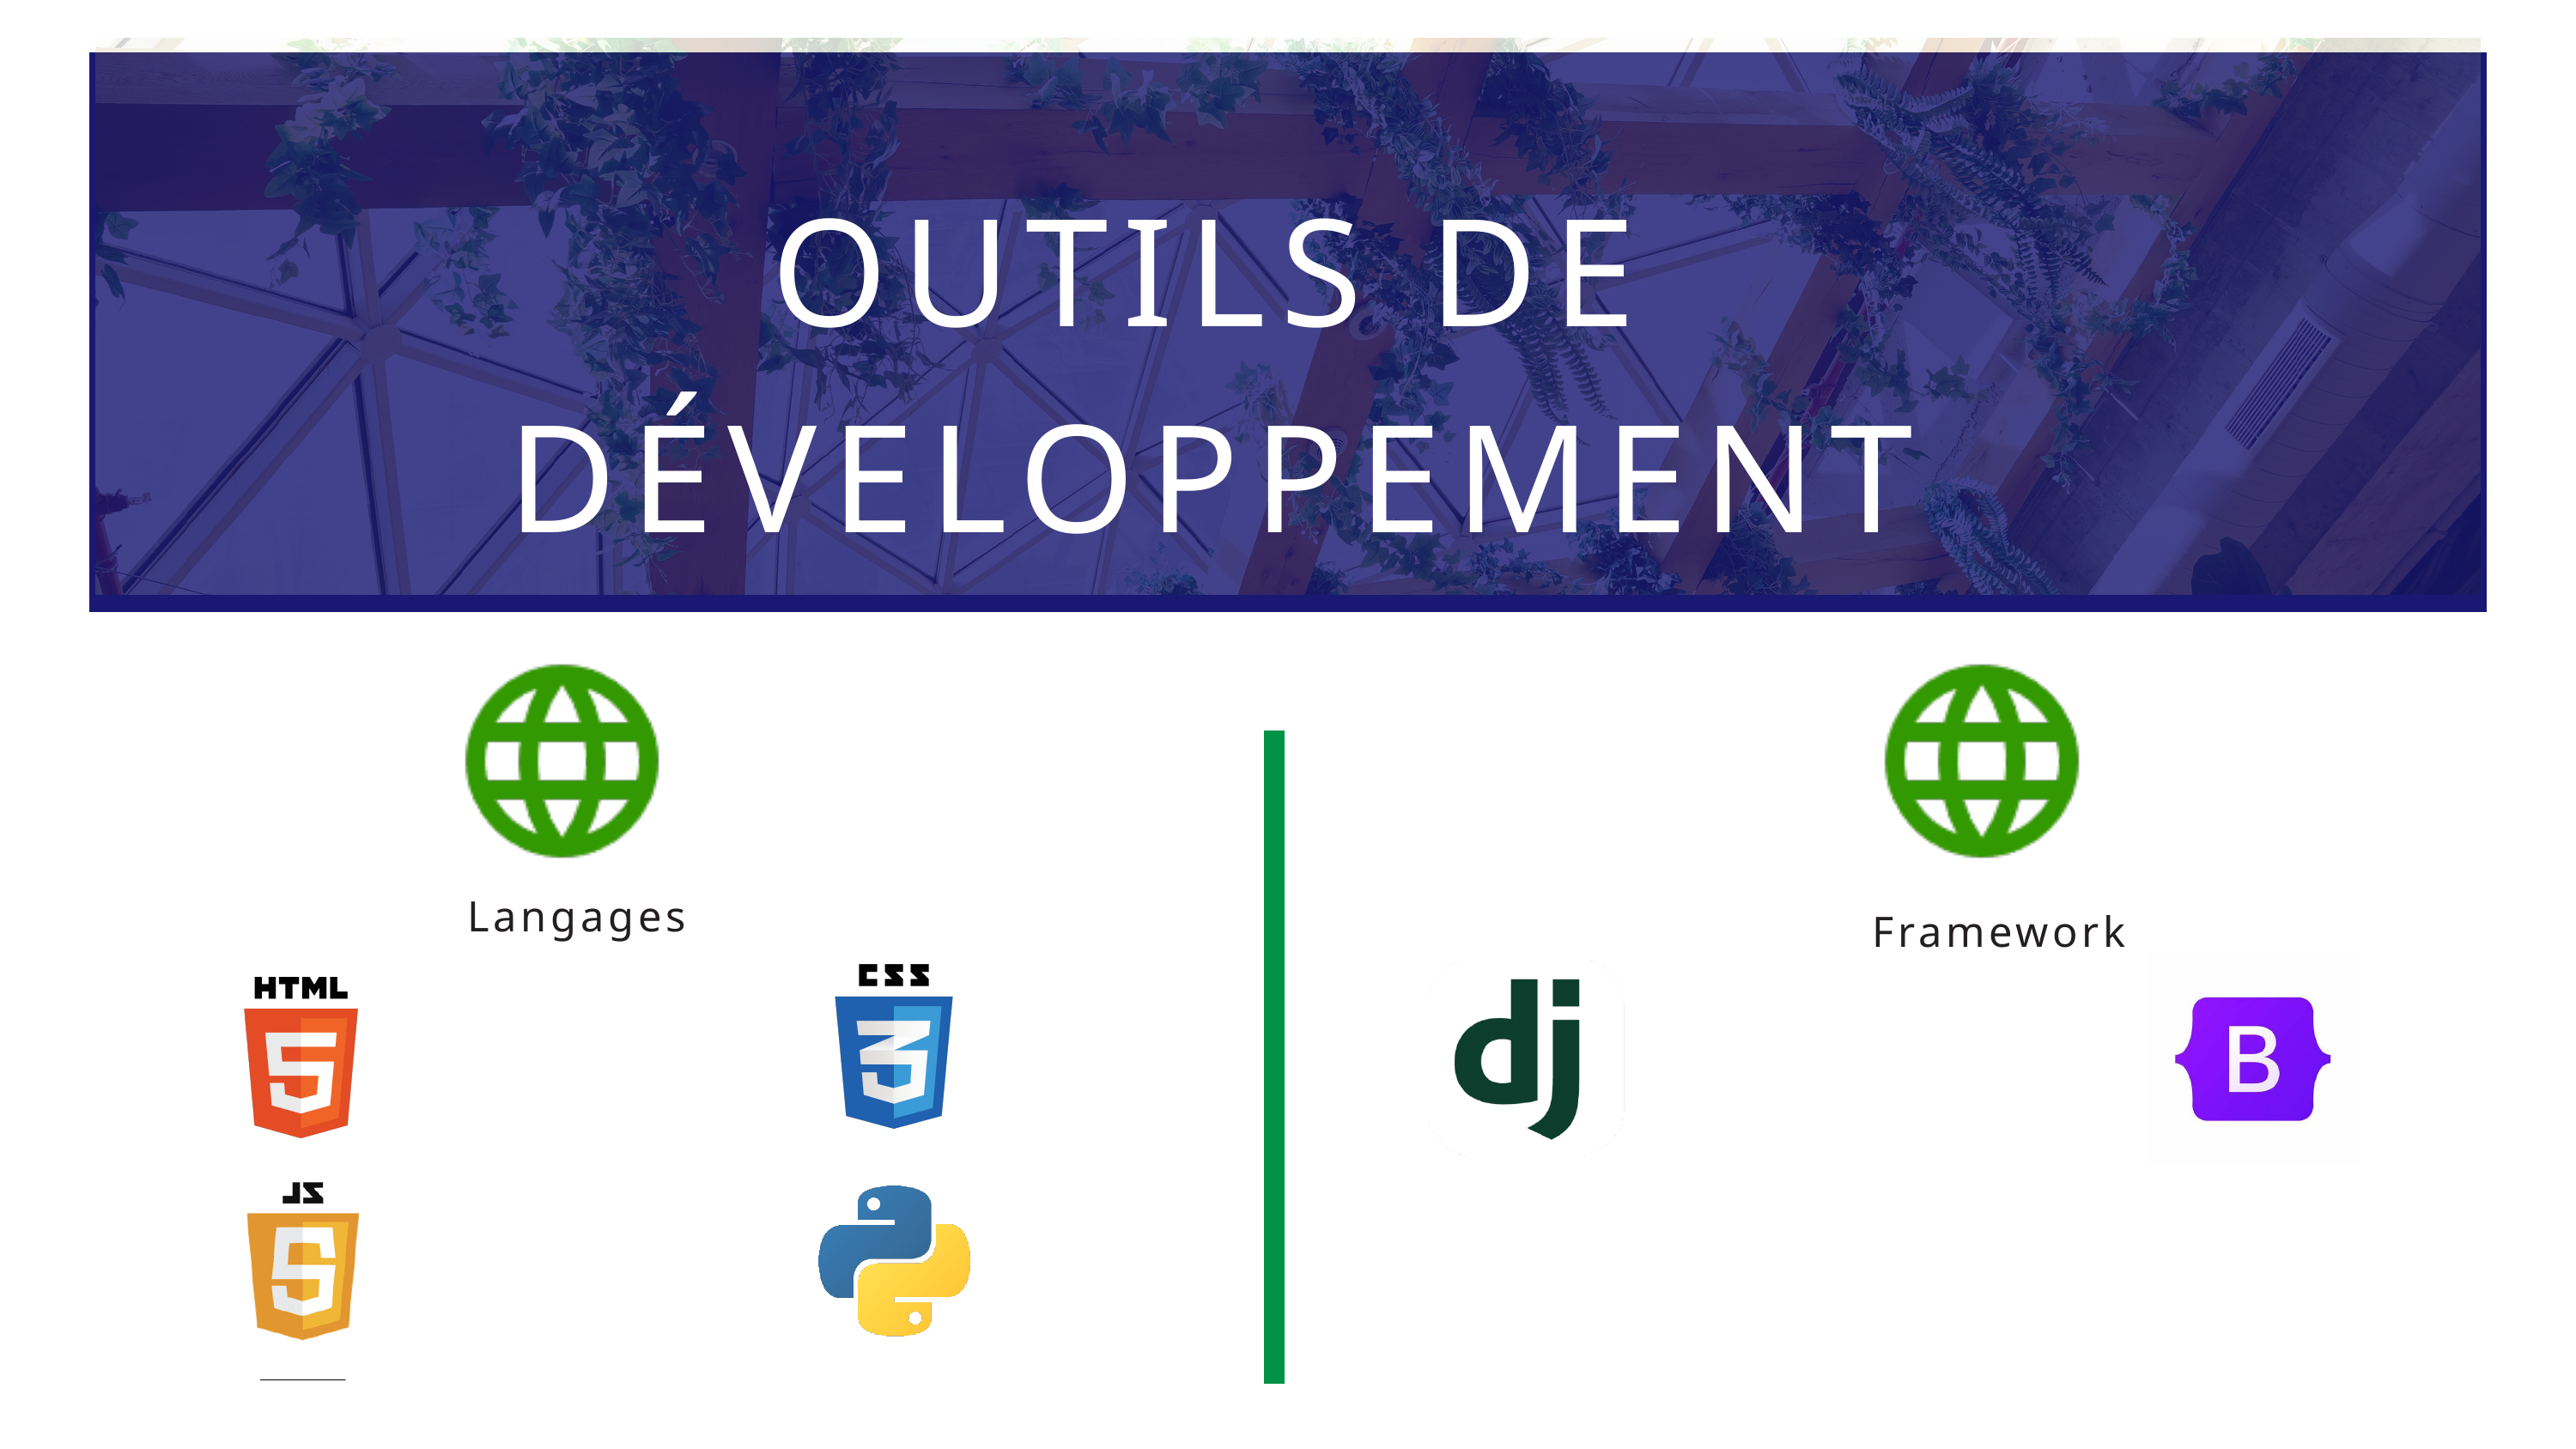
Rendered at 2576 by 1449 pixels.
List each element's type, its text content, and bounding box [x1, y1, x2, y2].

picture [1427, 958, 1625, 1156]
text_box [95, 38, 2481, 49]
picture [799, 952, 989, 1141]
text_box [88, 52, 2488, 612]
picture [818, 1185, 970, 1337]
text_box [1263, 731, 1285, 1385]
text_box Langages [384, 882, 769, 940]
picture [154, 1146, 448, 1413]
picture [1867, 646, 2099, 878]
picture [447, 646, 679, 878]
picture [2146, 952, 2360, 1166]
text_box Framework [1807, 897, 2192, 955]
picture [221, 977, 382, 1138]
